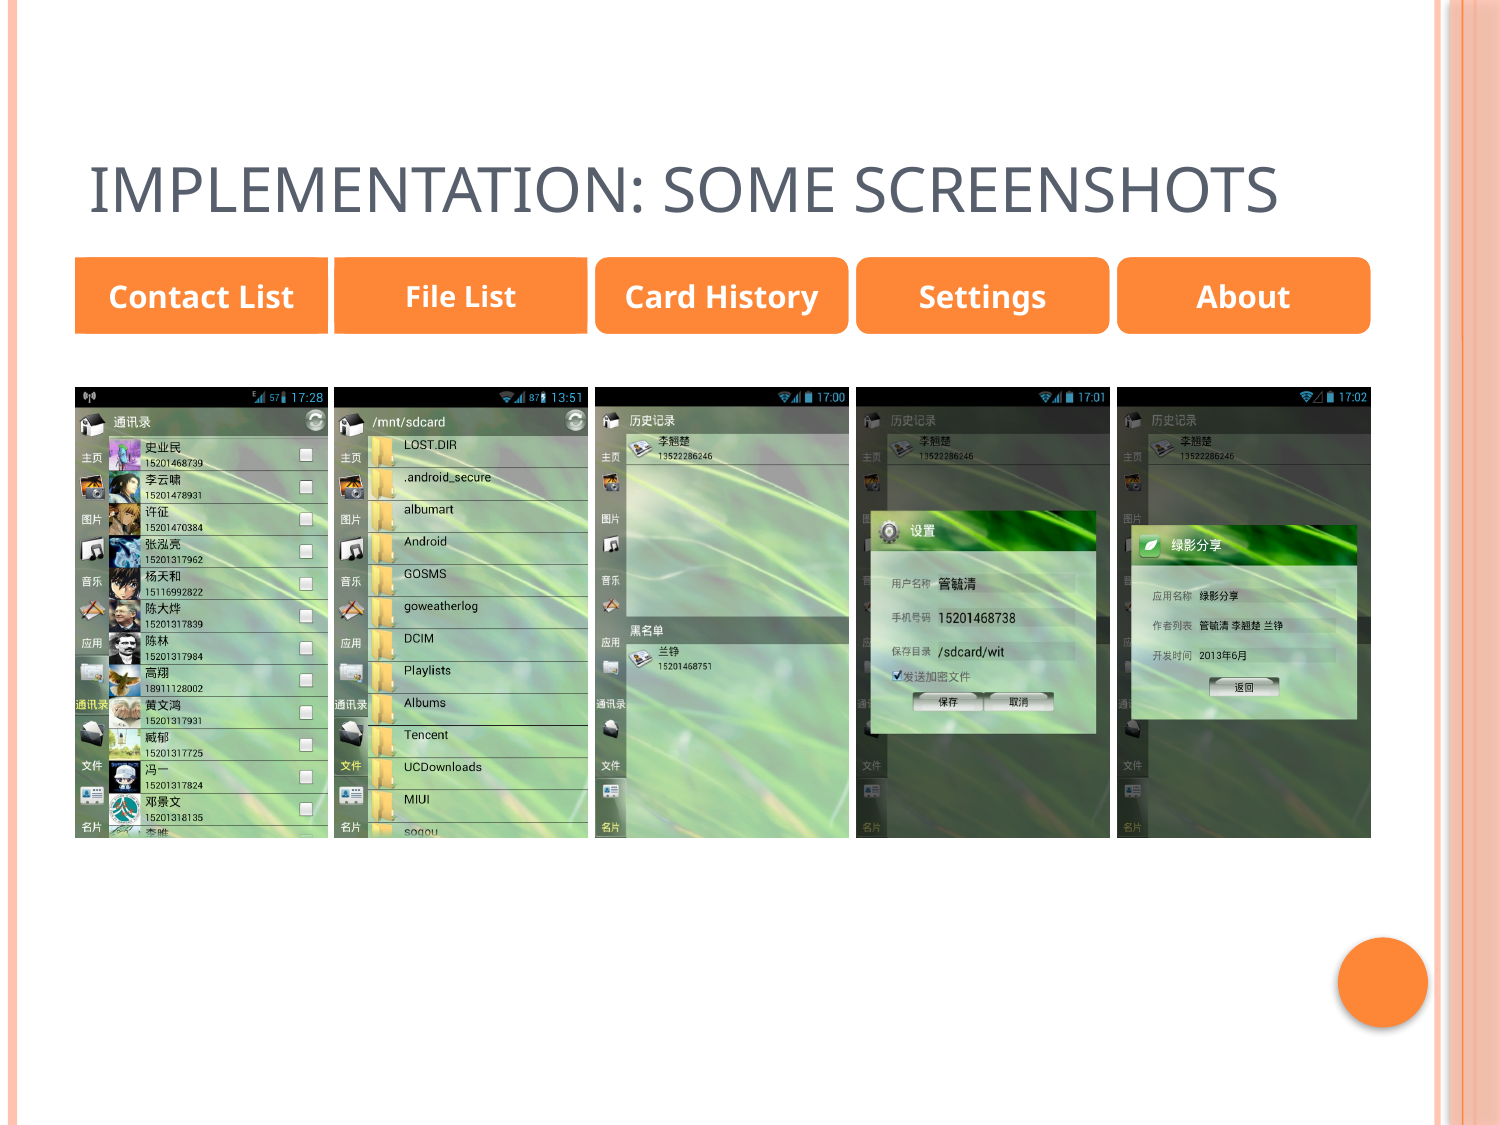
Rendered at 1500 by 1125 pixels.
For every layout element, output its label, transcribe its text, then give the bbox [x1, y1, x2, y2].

title Implementation: Some screenshots [75, 44, 1313, 233]
picture [1116, 386, 1371, 838]
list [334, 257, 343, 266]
picture [333, 386, 588, 838]
text_box Settings [856, 257, 1110, 334]
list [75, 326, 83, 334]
picture [74, 386, 329, 838]
text_box Contact List [75, 257, 329, 334]
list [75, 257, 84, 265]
text_box File List [334, 257, 588, 334]
picture [594, 386, 849, 838]
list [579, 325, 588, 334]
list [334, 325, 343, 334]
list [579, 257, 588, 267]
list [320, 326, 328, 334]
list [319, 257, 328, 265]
picture [855, 386, 1110, 838]
text_box About [1117, 257, 1371, 334]
text_box Card History [595, 257, 849, 334]
